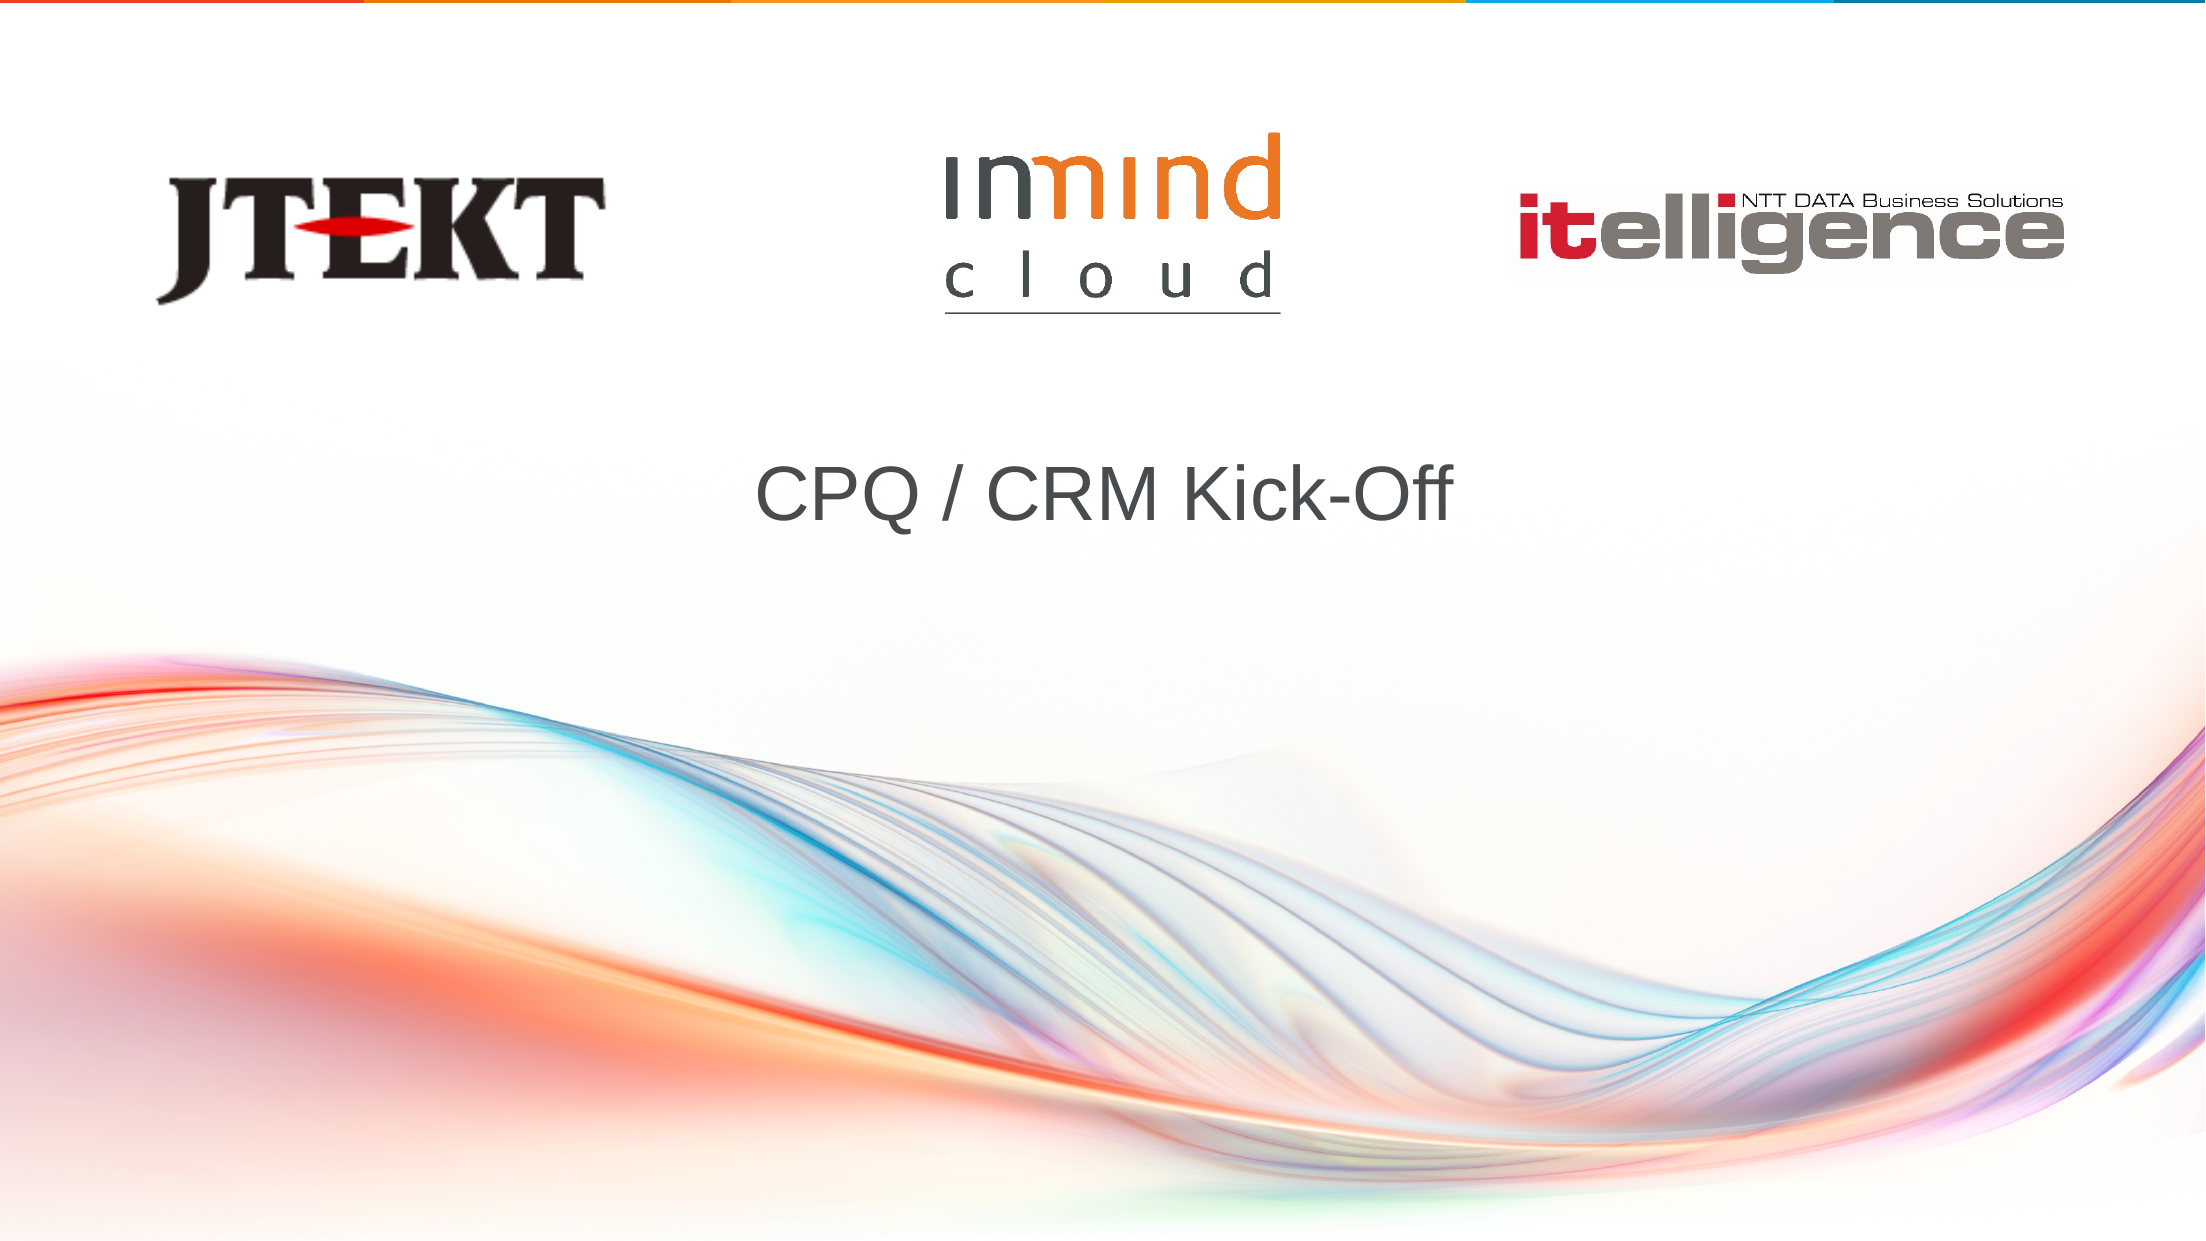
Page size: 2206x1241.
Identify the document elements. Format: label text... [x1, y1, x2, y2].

picture [925, 125, 1298, 319]
picture [139, 143, 615, 319]
list CPQ / CRM Kick-Off [139, 443, 2070, 538]
picture [1510, 183, 2074, 284]
picture [0, 362, 2206, 1241]
